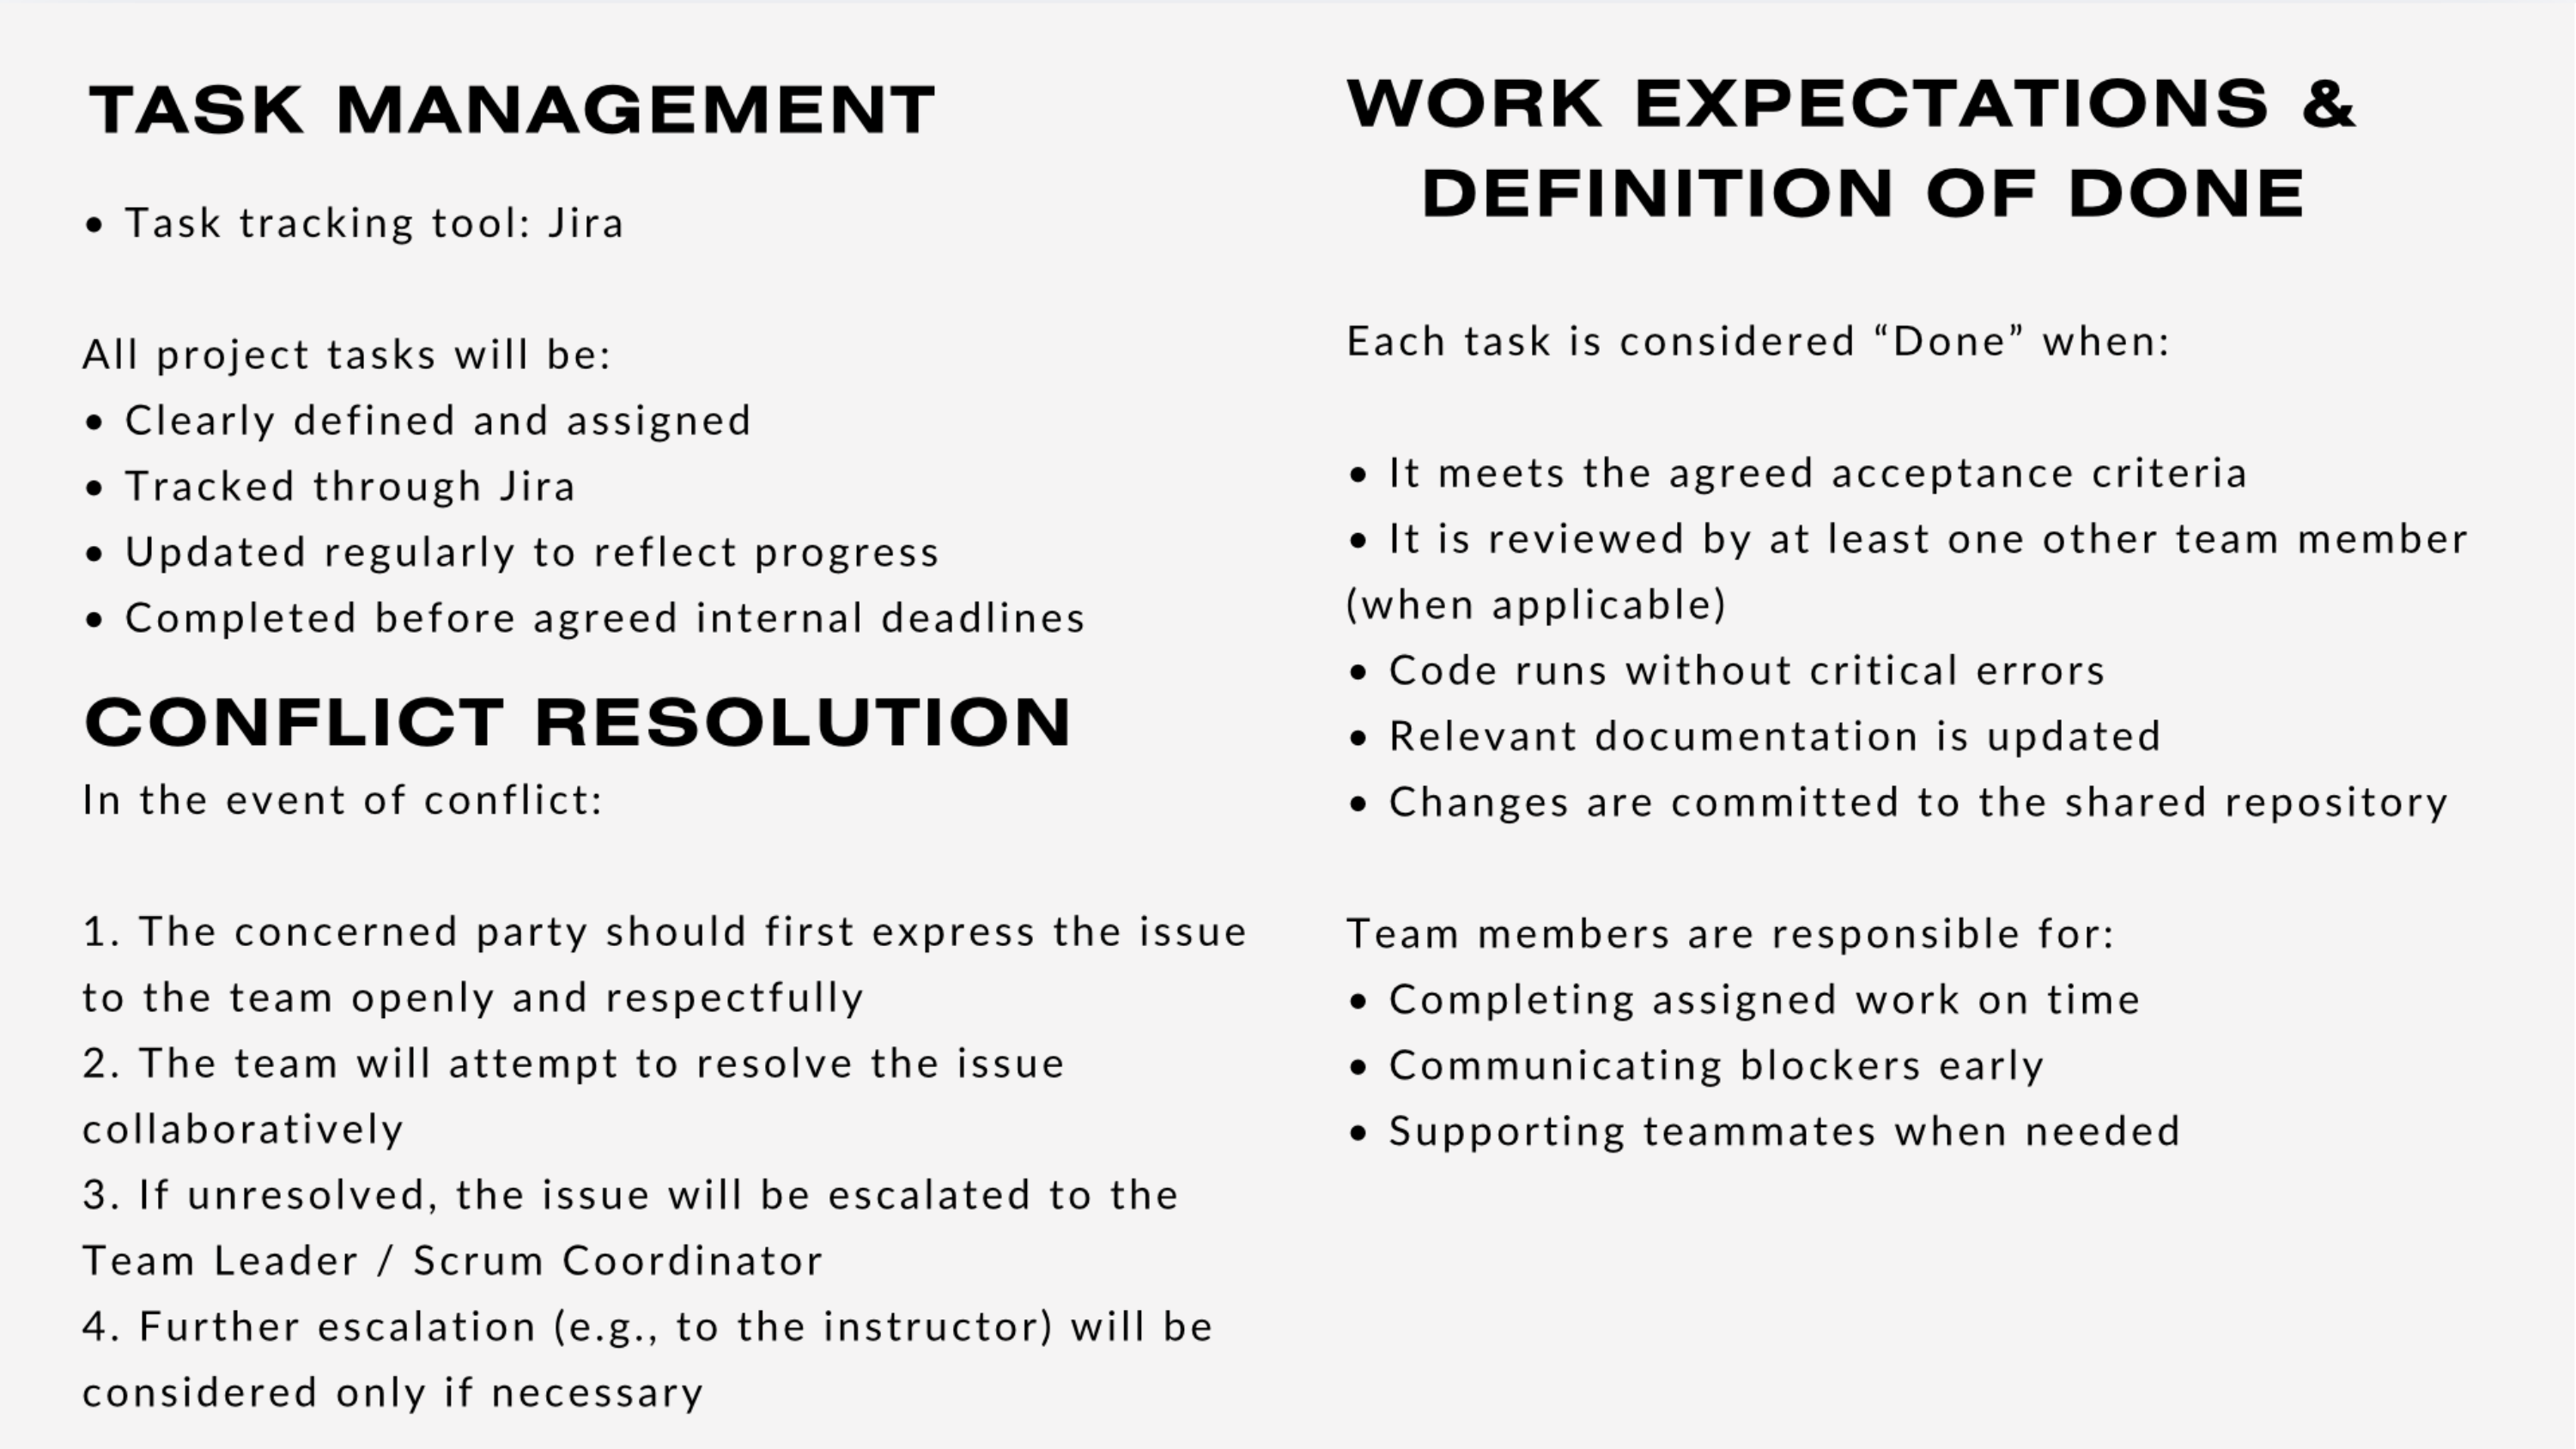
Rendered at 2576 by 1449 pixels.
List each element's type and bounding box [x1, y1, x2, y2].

text_box [0, 0, 2576, 1449]
